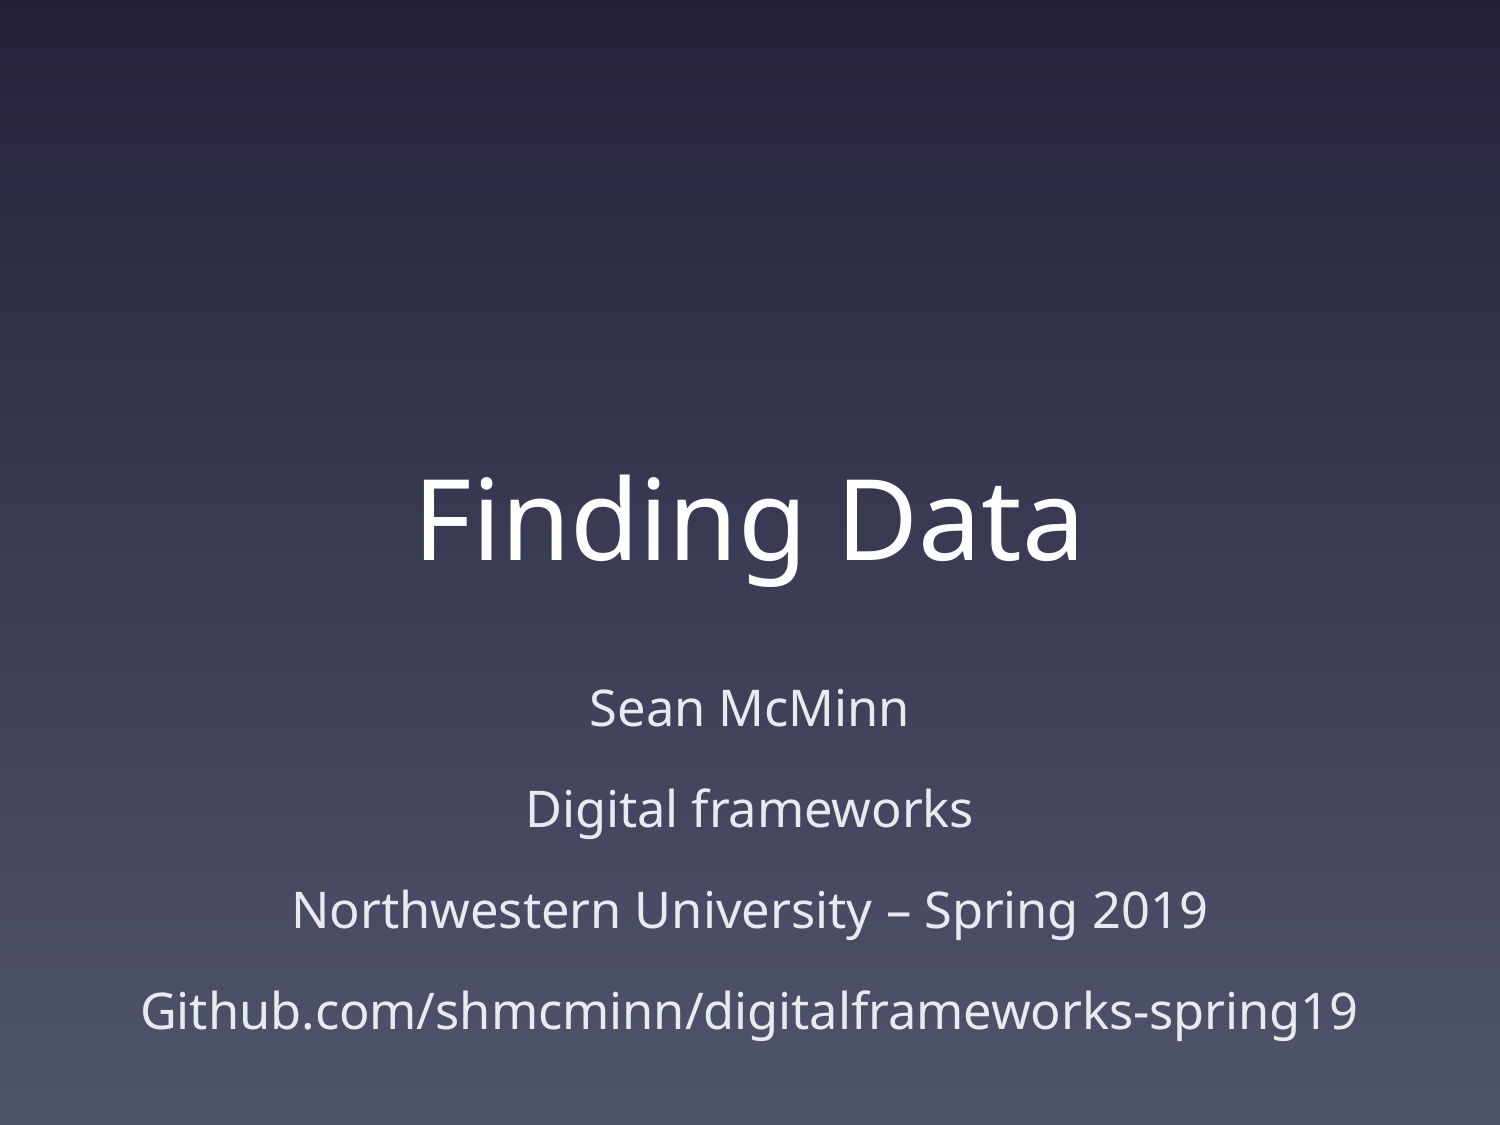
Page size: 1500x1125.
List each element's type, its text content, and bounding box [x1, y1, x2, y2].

subtitle Sean McMinn Digital frameworks Northwestern University – Spring 2019 Github.com/shmcminn/digitalframeworks-spring19 [62, 637, 1438, 1055]
title Finding Data [112, 349, 1388, 591]
